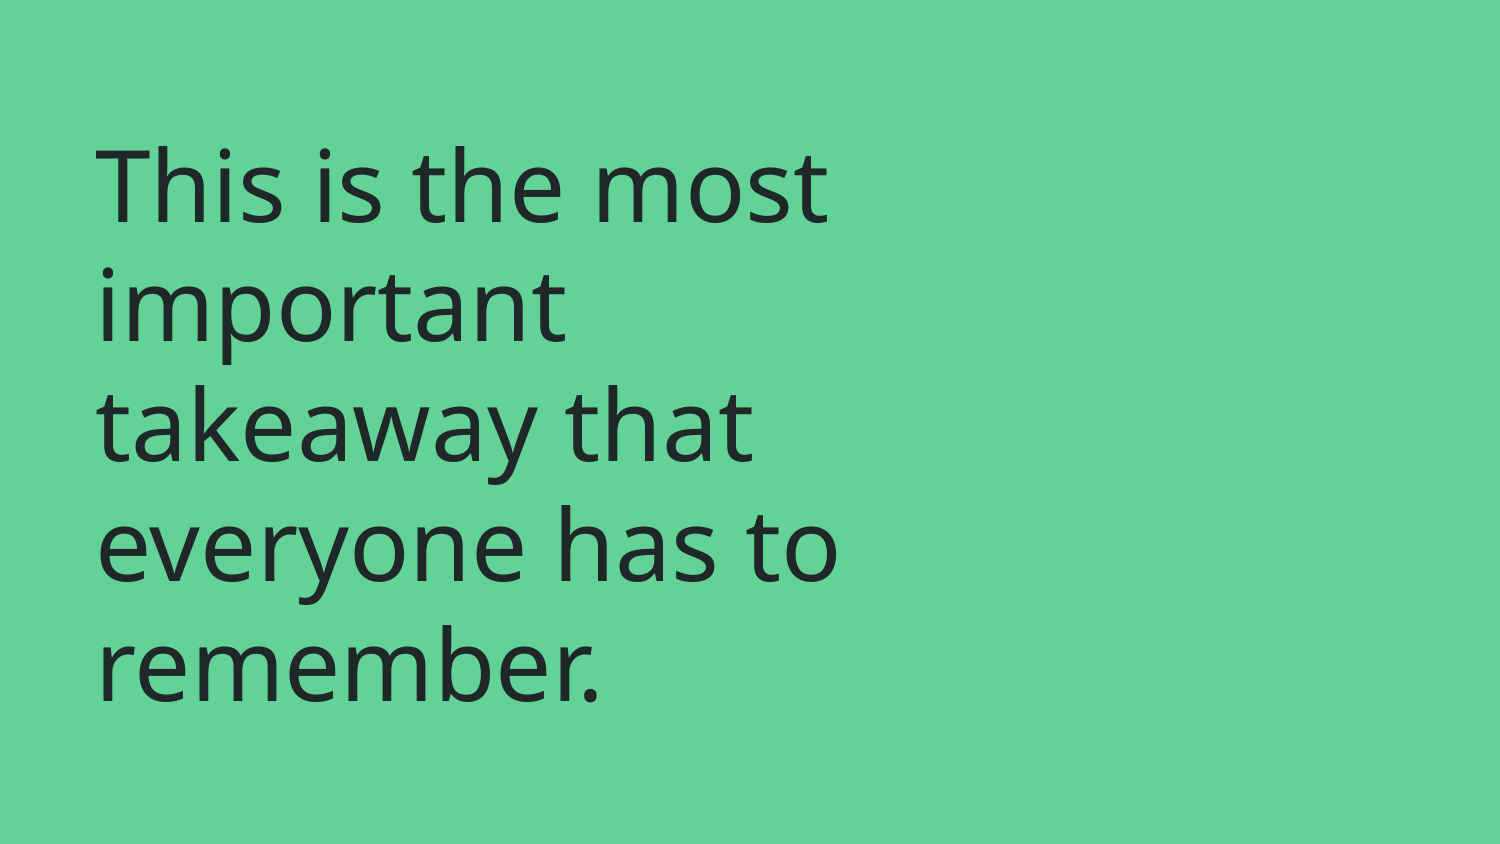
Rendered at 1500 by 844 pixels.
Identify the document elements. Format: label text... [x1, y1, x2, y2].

title This is the most important takeaway that everyone has to remember. [80, 86, 1032, 758]
